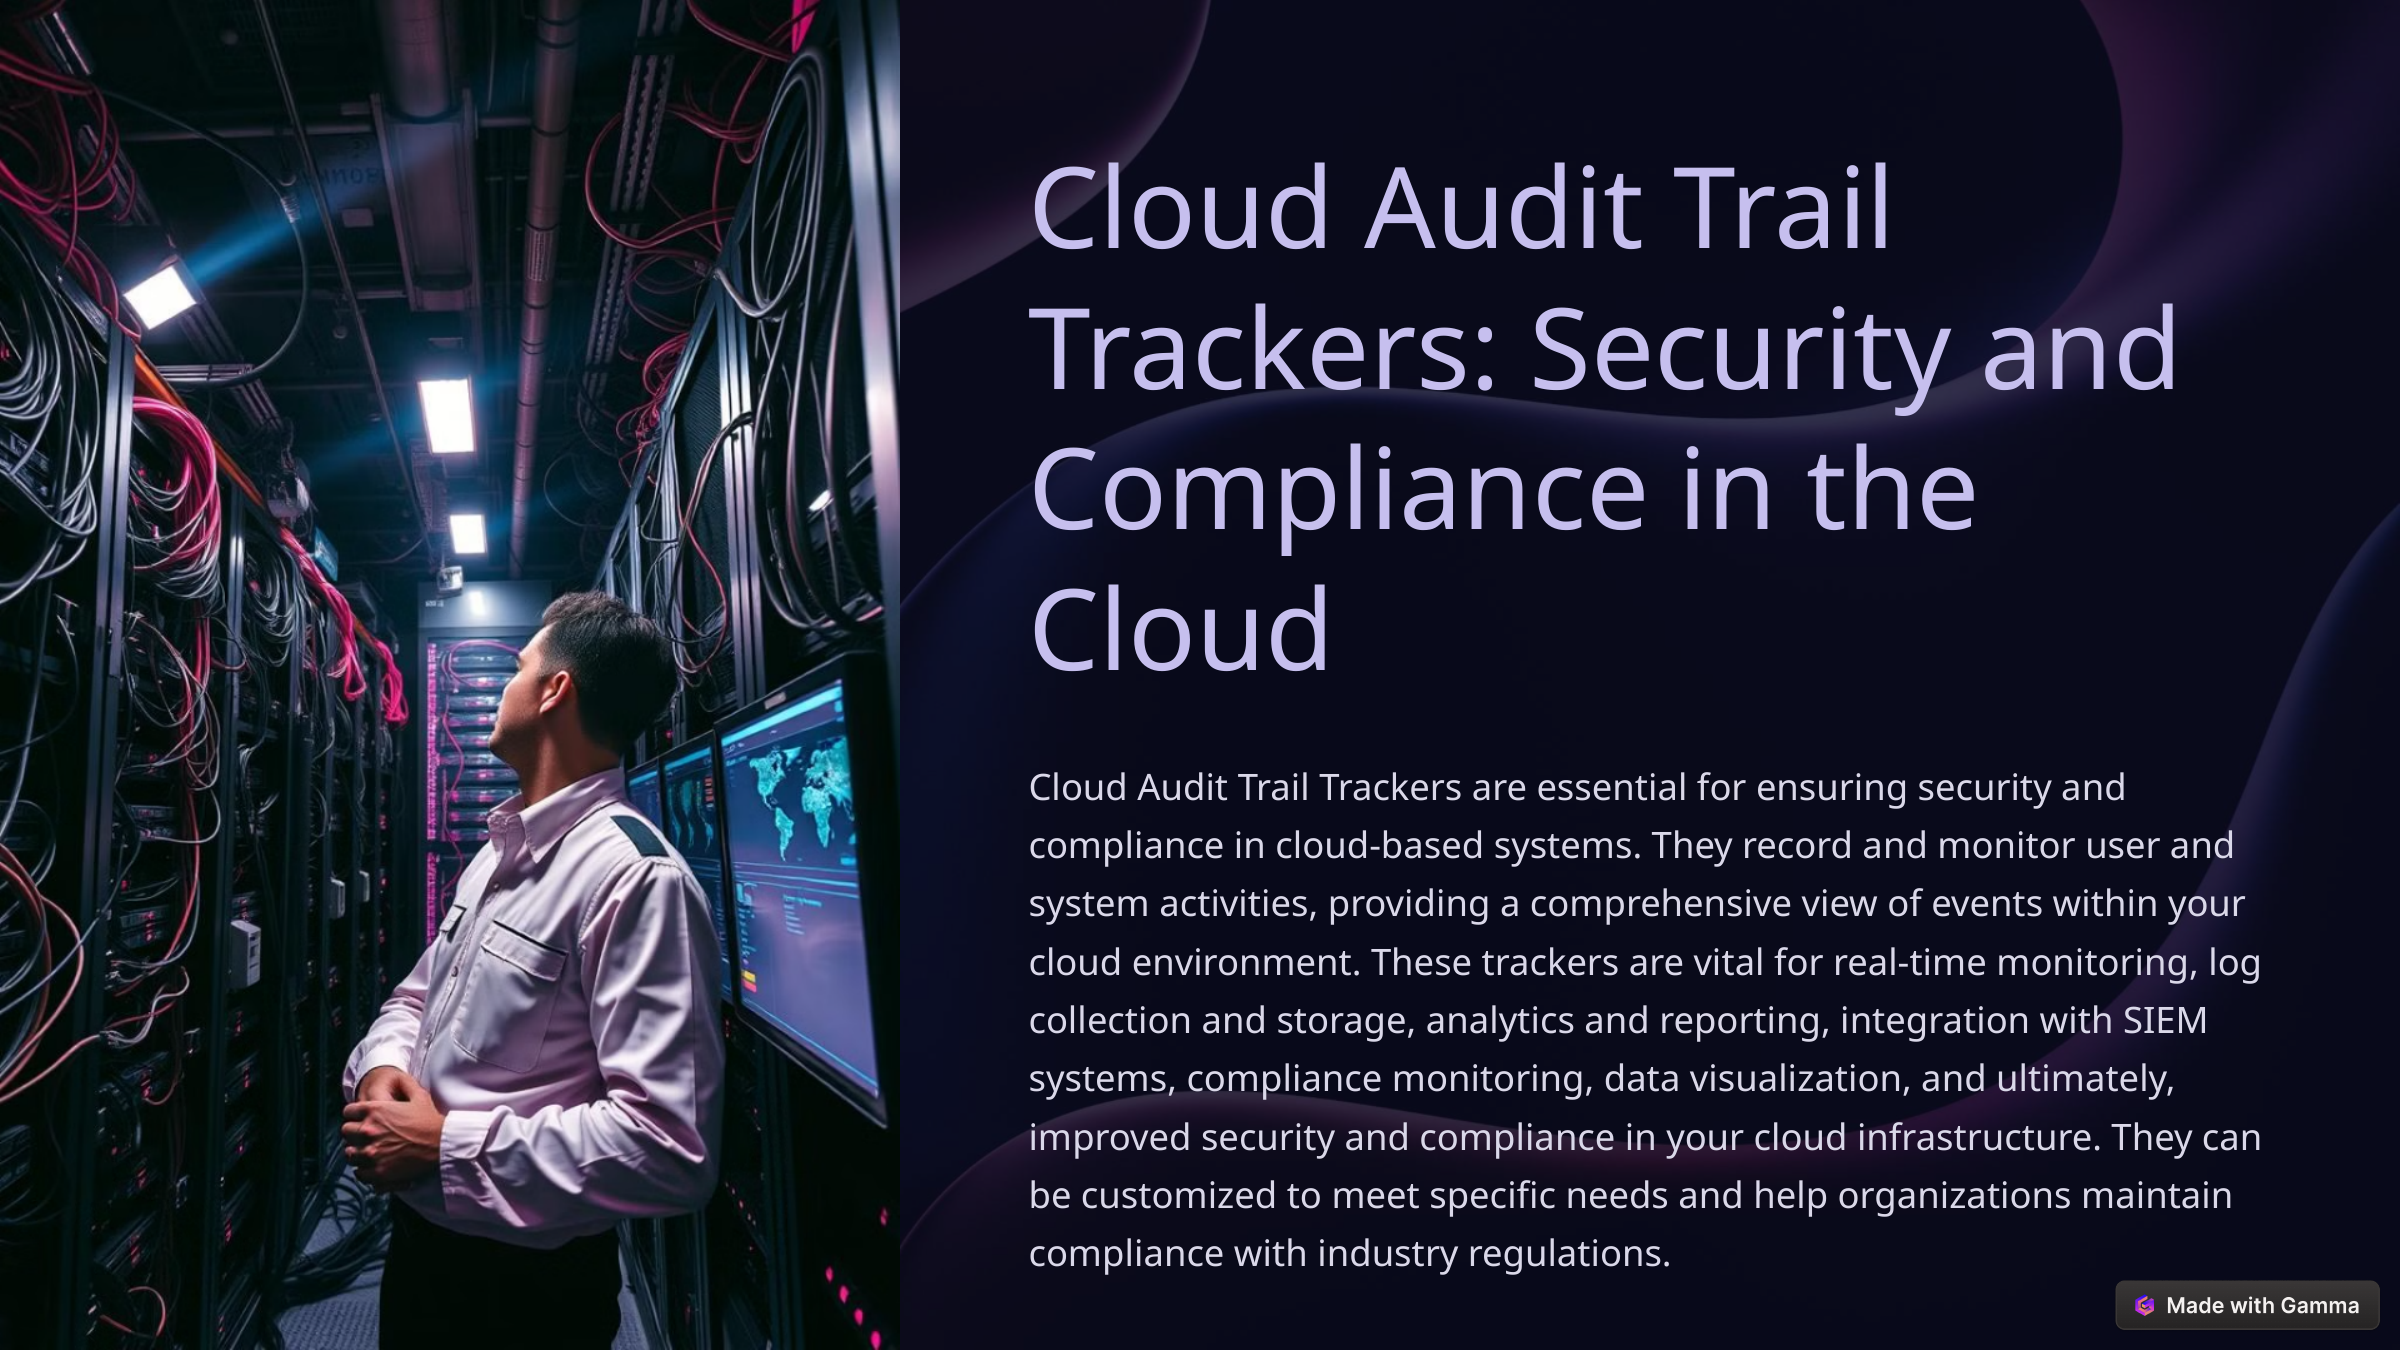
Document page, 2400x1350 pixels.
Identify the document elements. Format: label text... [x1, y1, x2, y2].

picture [2106, 1271, 2389, 1339]
text_box Cloud Audit Trail Trackers: Security and Compliance in the Cloud [1028, 130, 2272, 694]
text_box Cloud Audit Trail Trackers are essential for ensuring security and compliance in cloud-based systems. They record and monitor user and system activities, providing a comprehensive view of events within your cloud environment. These trackers are vital for real-time monitoring, log collection and storage, analytics and reporting, integration with SIEM systems, compliance monitoring, data visualization, and ultimately, improved security and compliance in your cloud infrastructure. They can be customized to meet specific needs and help organizations maintain compliance with industry regulations. [1028, 749, 2272, 1220]
picture [0, 0, 900, 1350]
